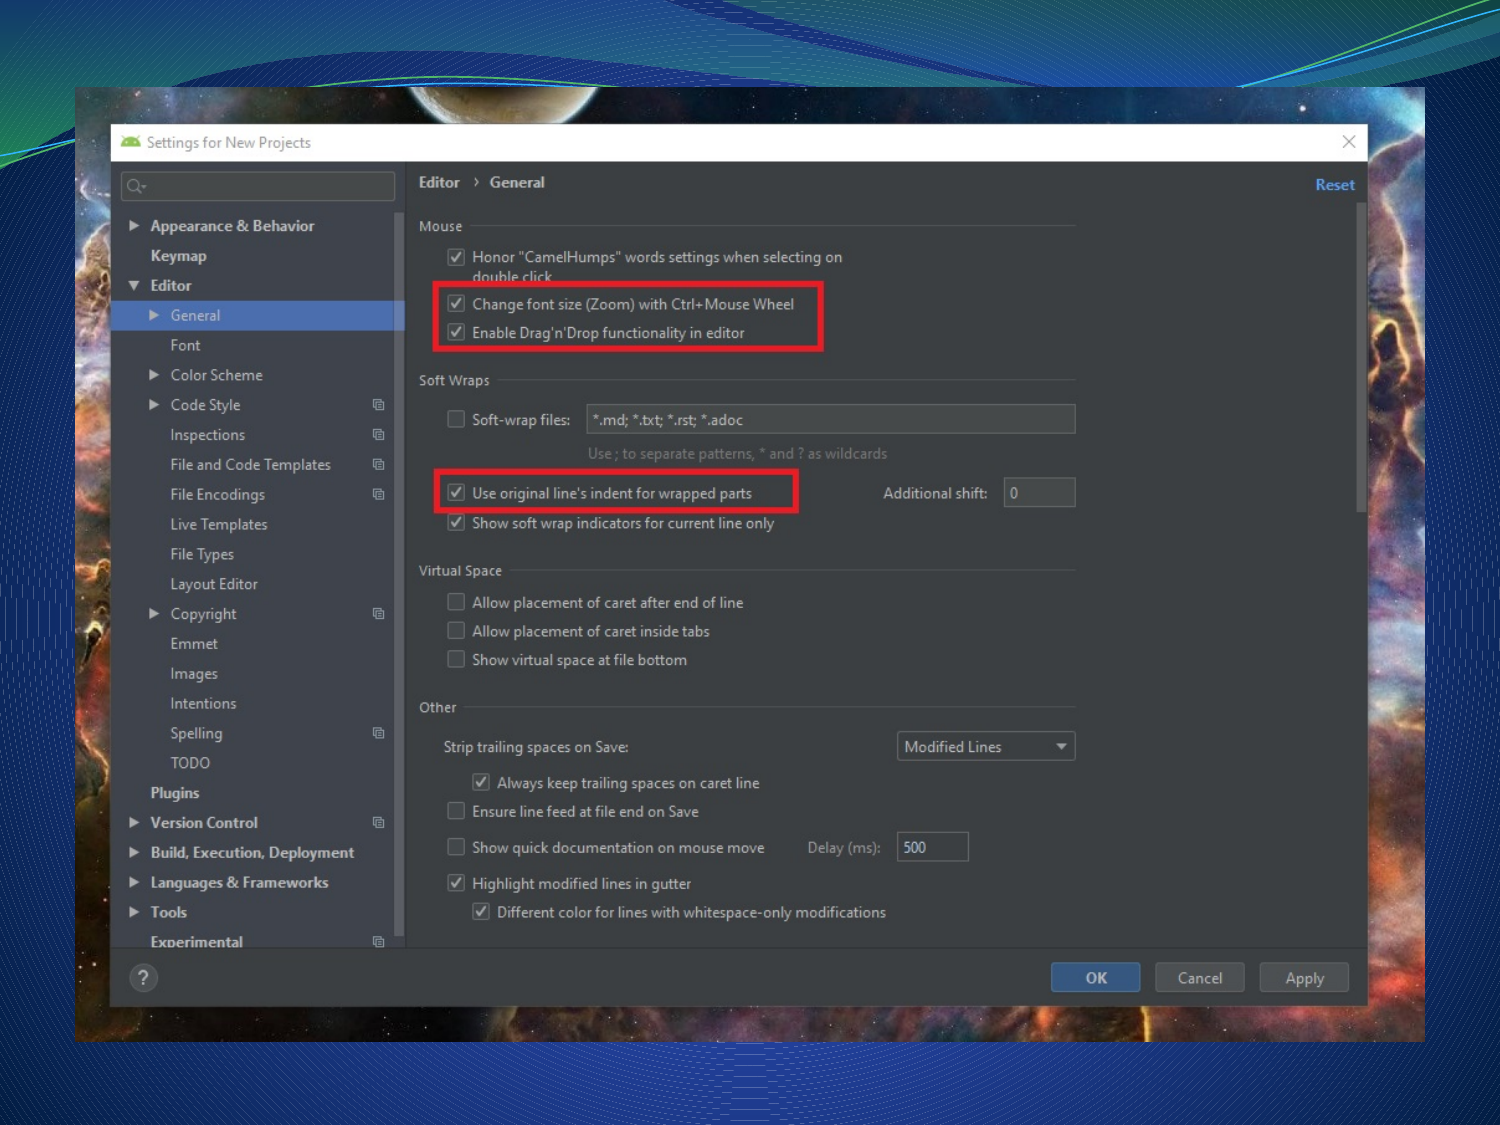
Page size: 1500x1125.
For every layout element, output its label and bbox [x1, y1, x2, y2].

picture [74, 87, 1426, 1042]
